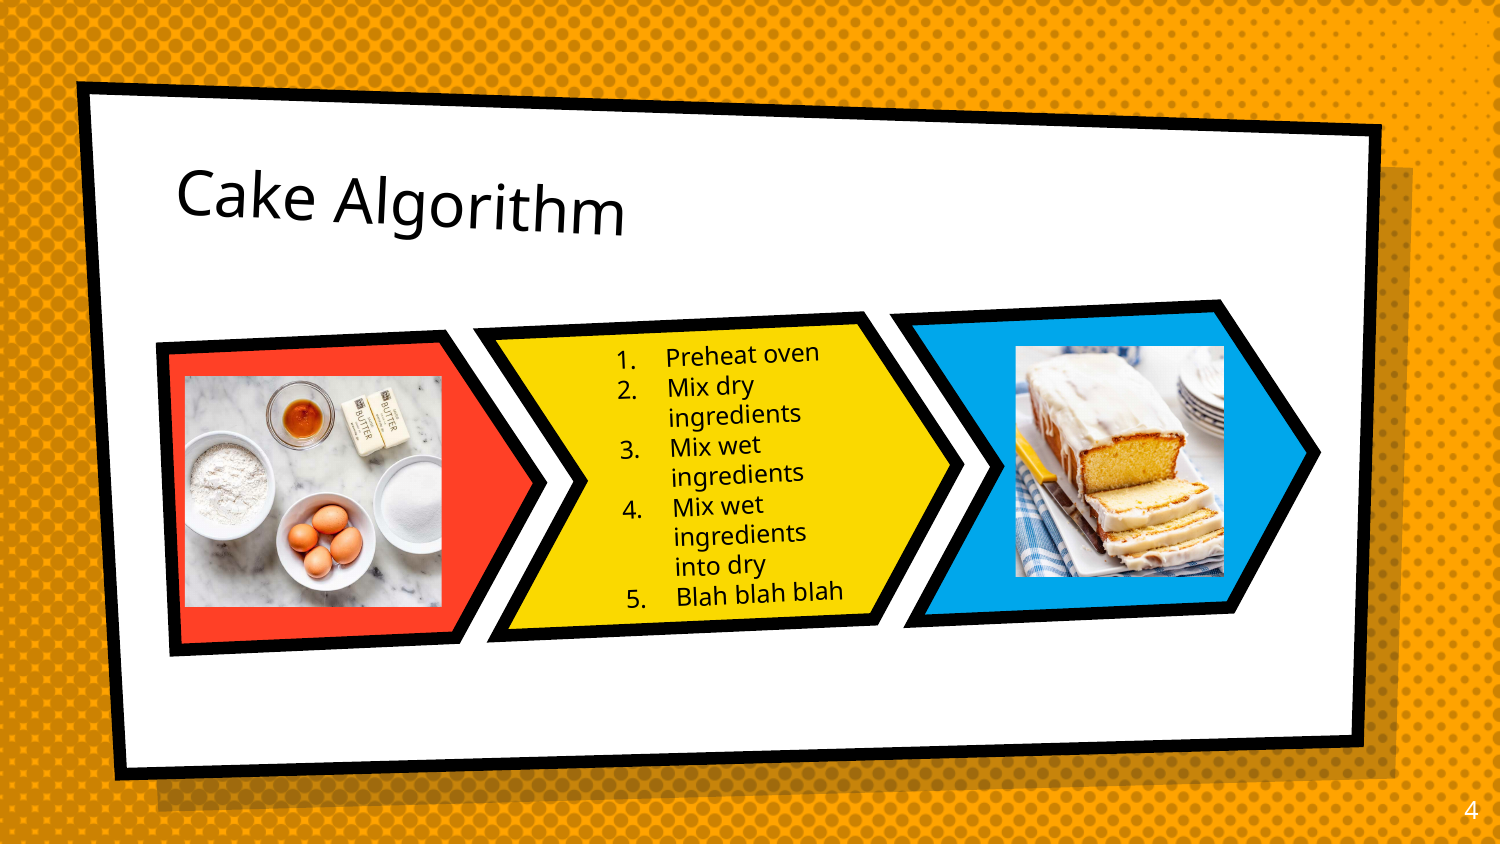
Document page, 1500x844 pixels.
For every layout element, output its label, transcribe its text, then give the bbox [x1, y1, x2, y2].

text_box [900, 305, 1314, 622]
picture [184, 375, 442, 607]
text_box [162, 336, 541, 651]
picture [1016, 347, 1223, 576]
title Cake Algorithm [157, 116, 1316, 296]
text_box Preheat oven Mix dry ingredients Mix wet ingredients Mix wet ingredients into dry Blah blah blah [484, 317, 958, 636]
slide_number ‹#› [1403, 779, 1494, 844]
